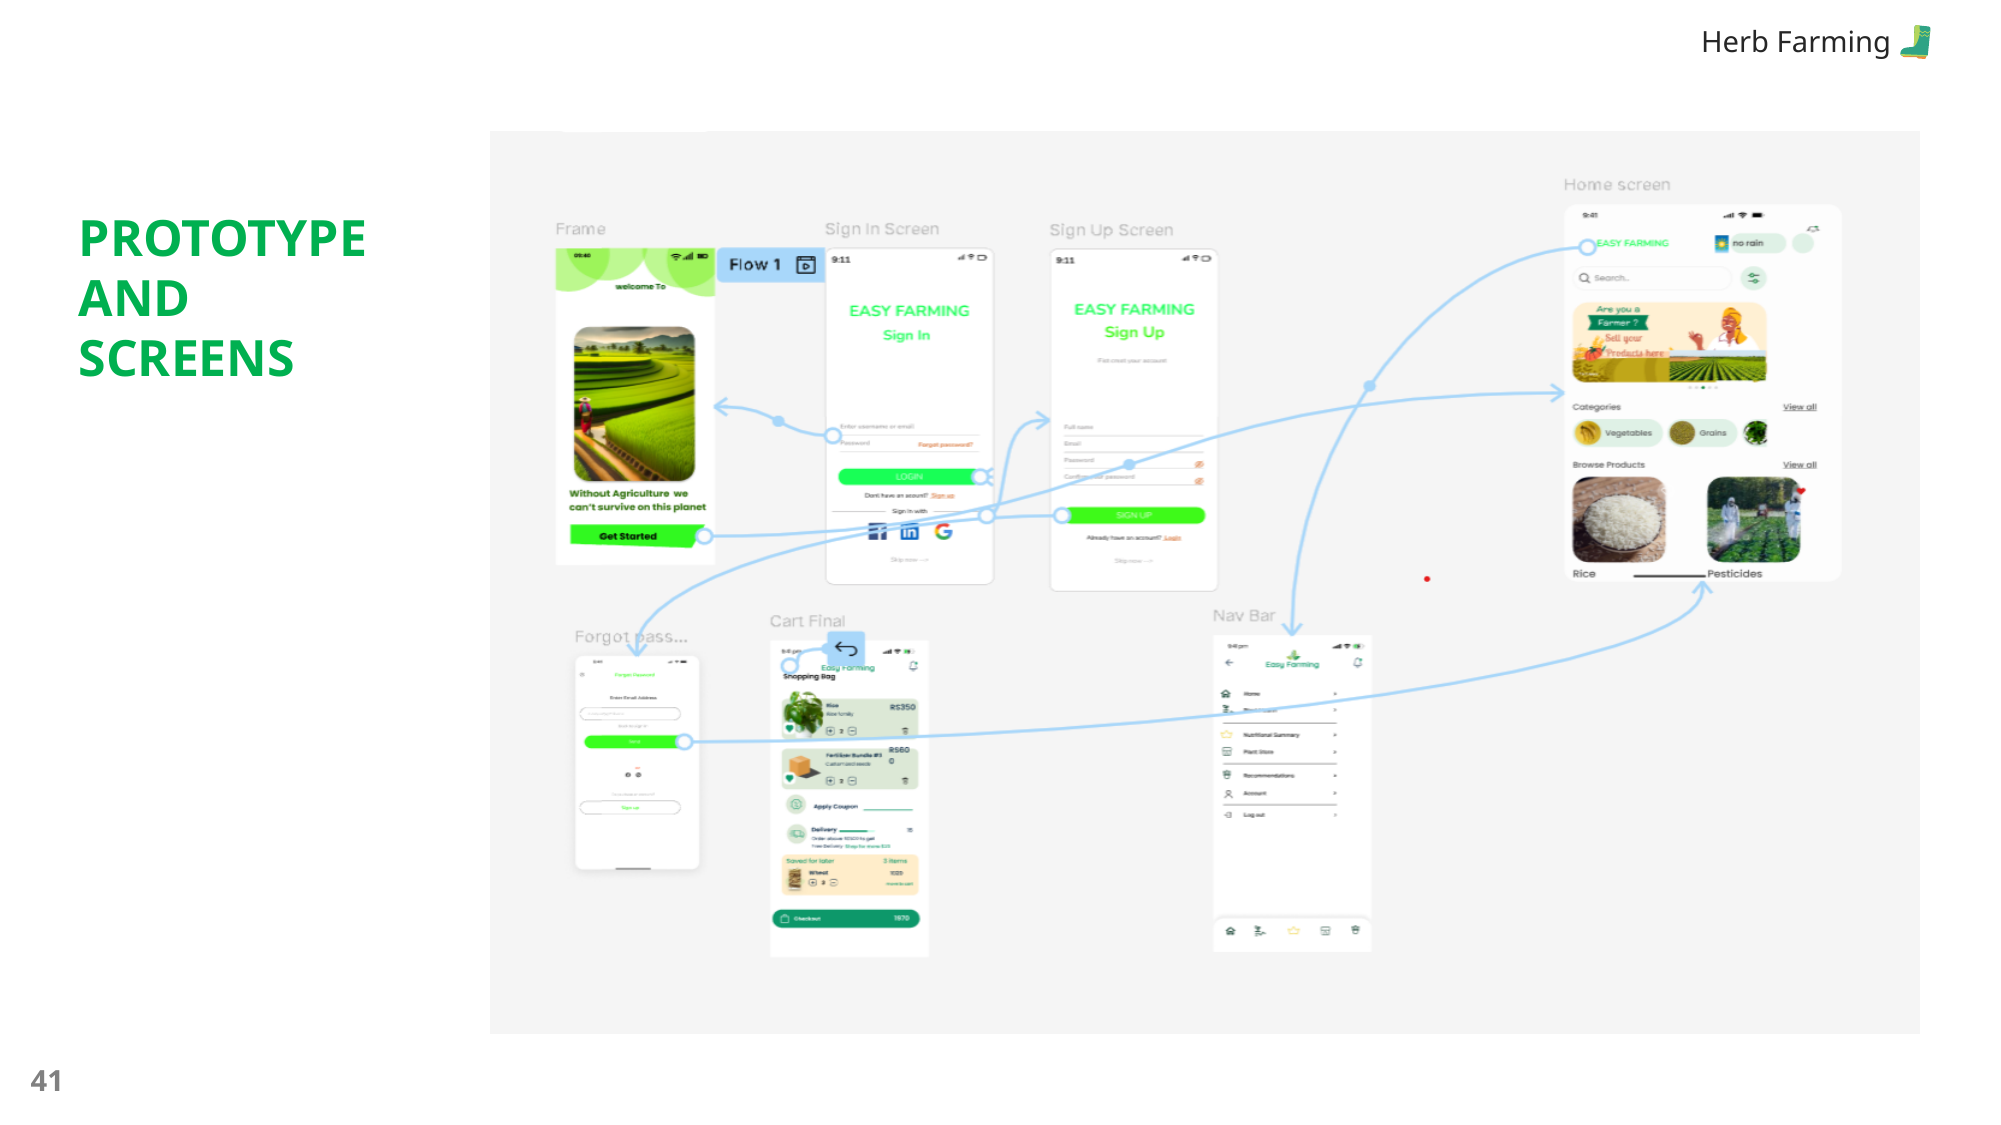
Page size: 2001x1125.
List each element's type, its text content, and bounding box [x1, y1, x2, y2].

picture [490, 131, 1920, 1034]
text_box PROTOTYPE AND SCREENS [64, 199, 419, 395]
